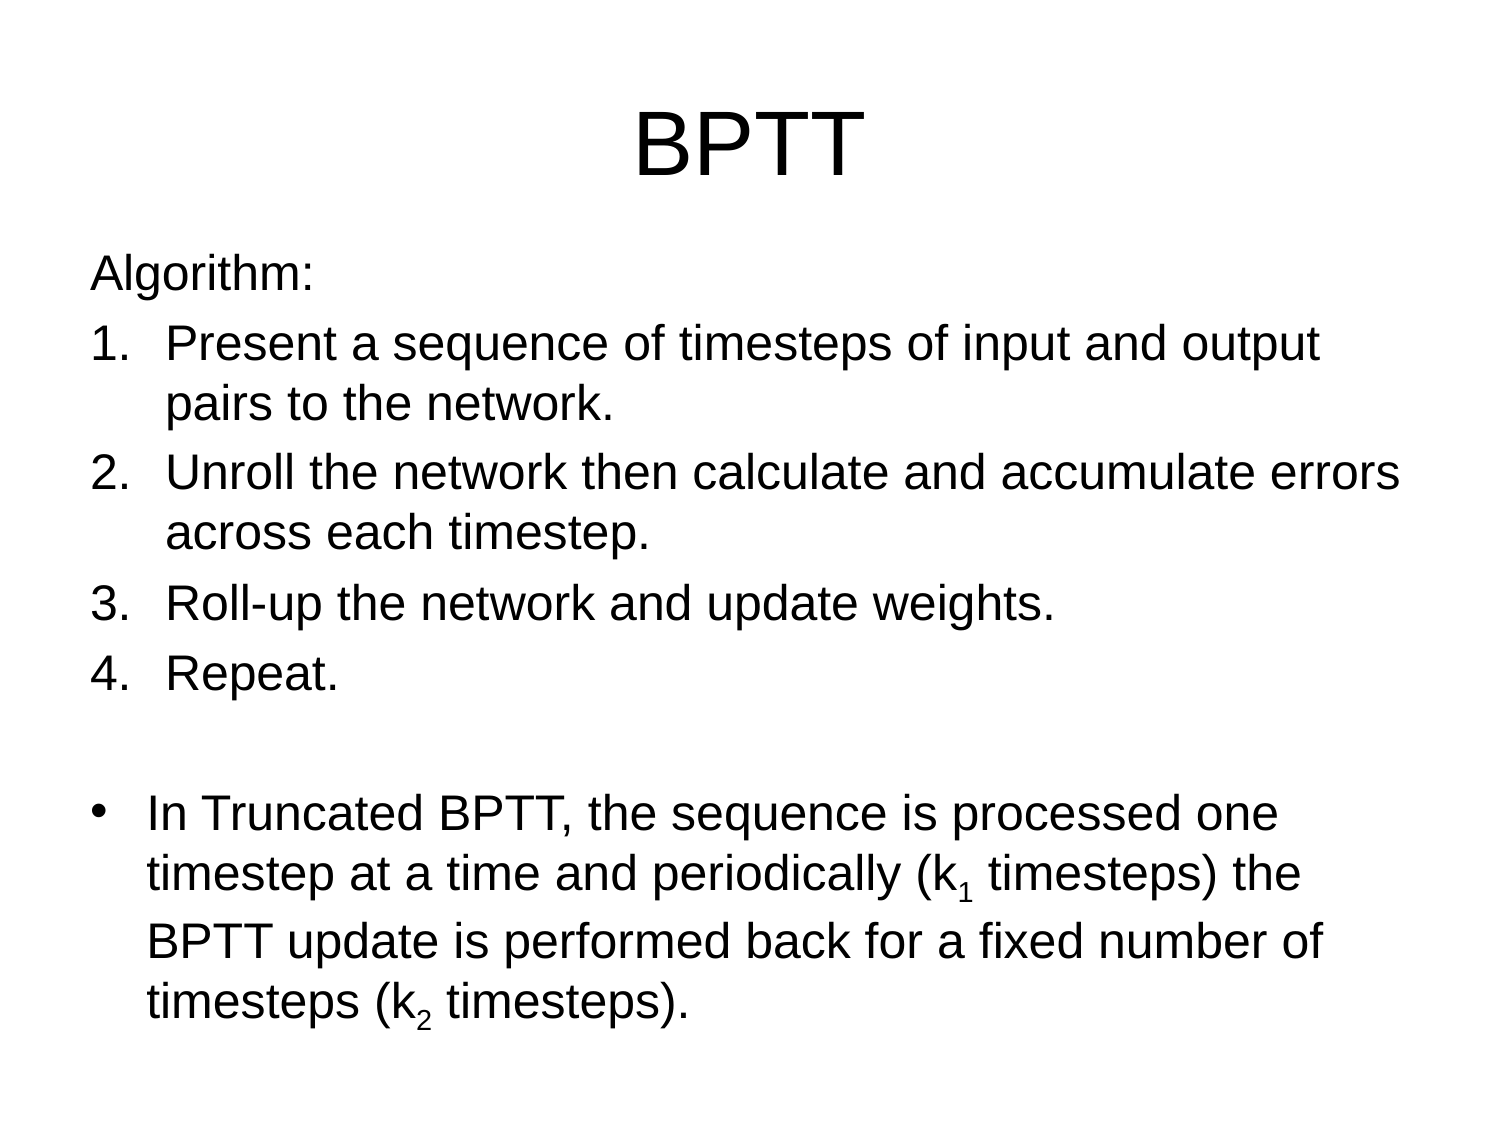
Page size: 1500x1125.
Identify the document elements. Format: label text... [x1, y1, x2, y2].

title BPTT [75, 45, 1425, 232]
list Algorithm: Present a sequence of timesteps of input and output pairs to the network. Unroll the network then calculate and accumulate errors across each timestep. Roll-up the network and update weights. Repeat. In Truncated BPTT, the sequence is processed one timestep at a time and periodically (k1 timesteps) the BPTT update is performed back for a fixed number of timesteps (k2 timesteps). [75, 232, 1425, 1005]
